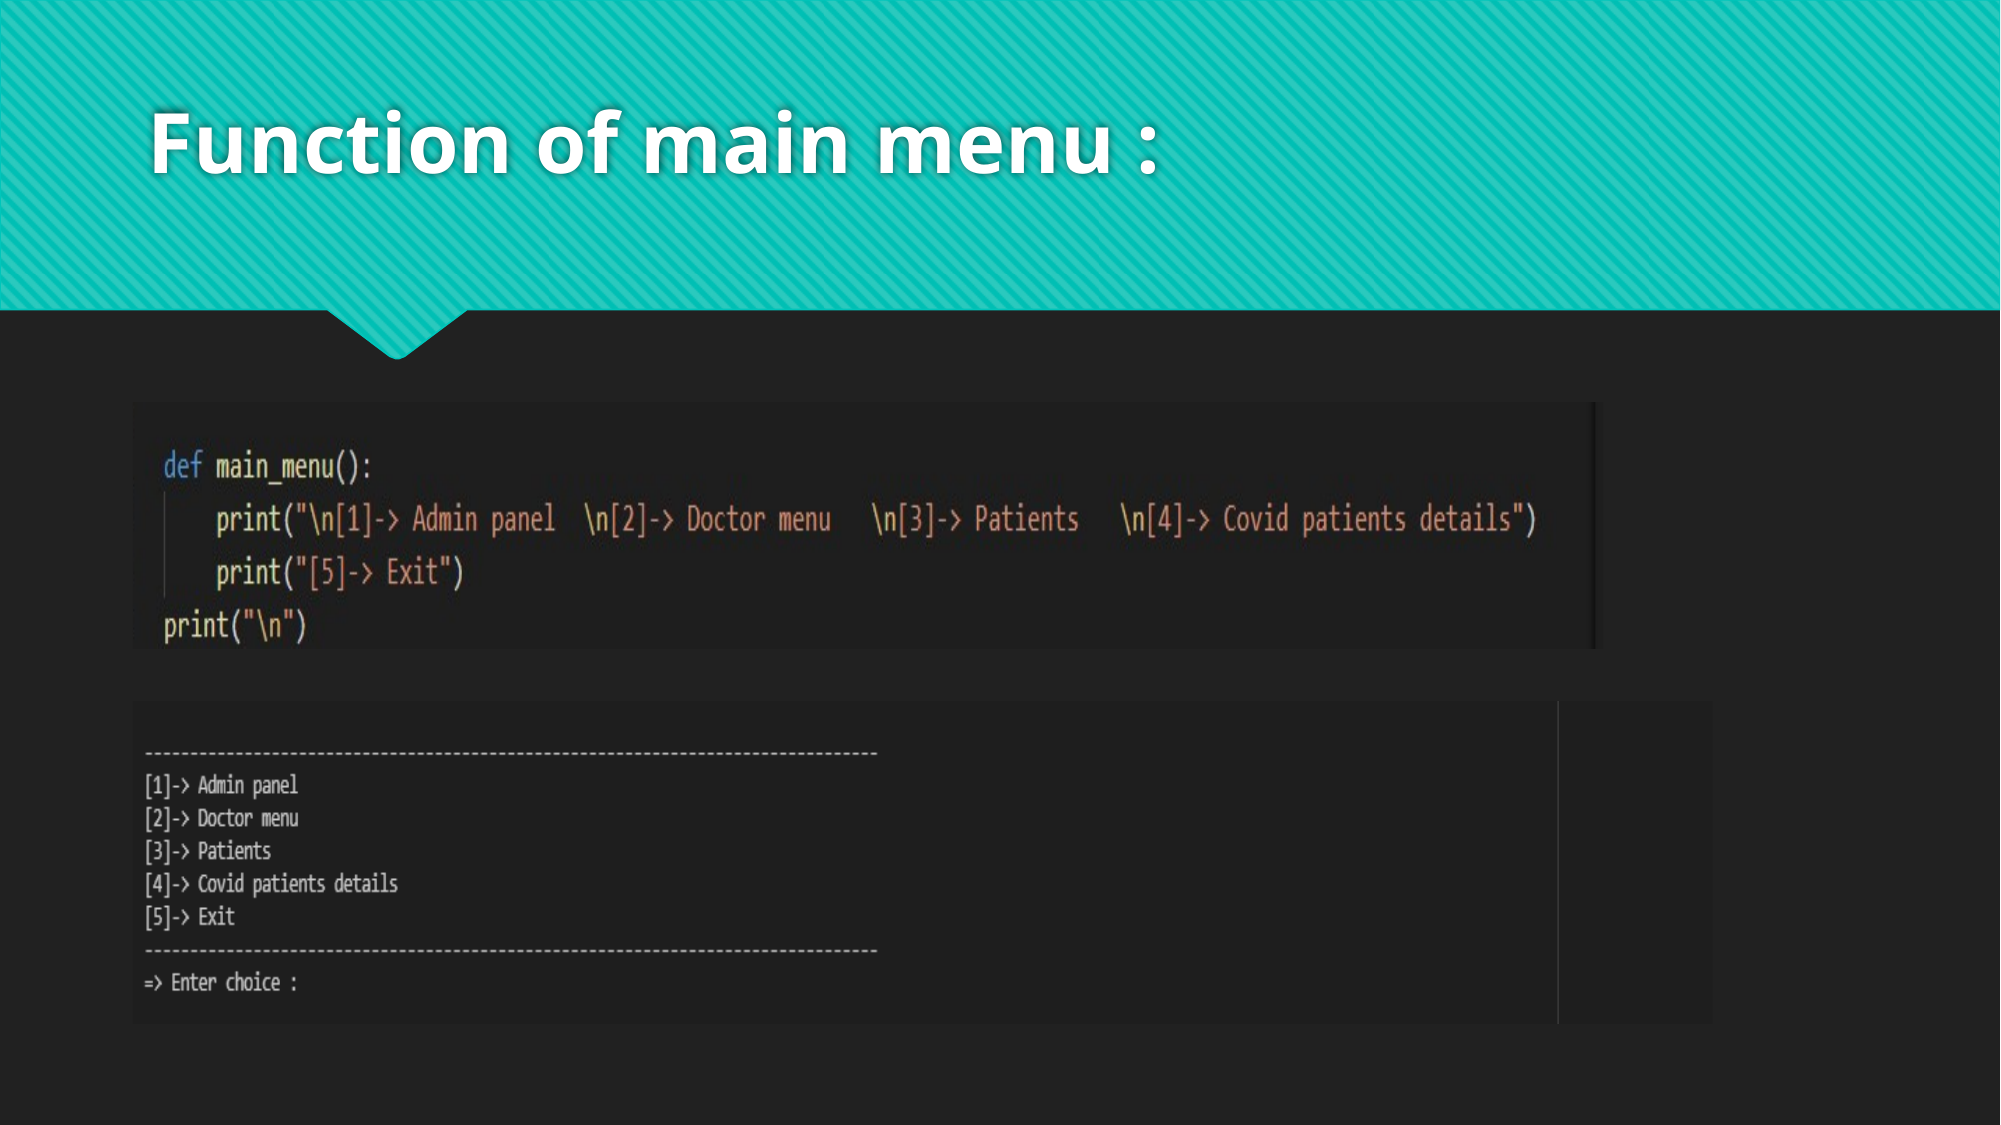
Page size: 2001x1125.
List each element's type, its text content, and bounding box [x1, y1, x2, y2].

picture [132, 402, 1604, 650]
title Function of main menu : [132, 73, 1868, 233]
picture [132, 701, 1713, 1024]
